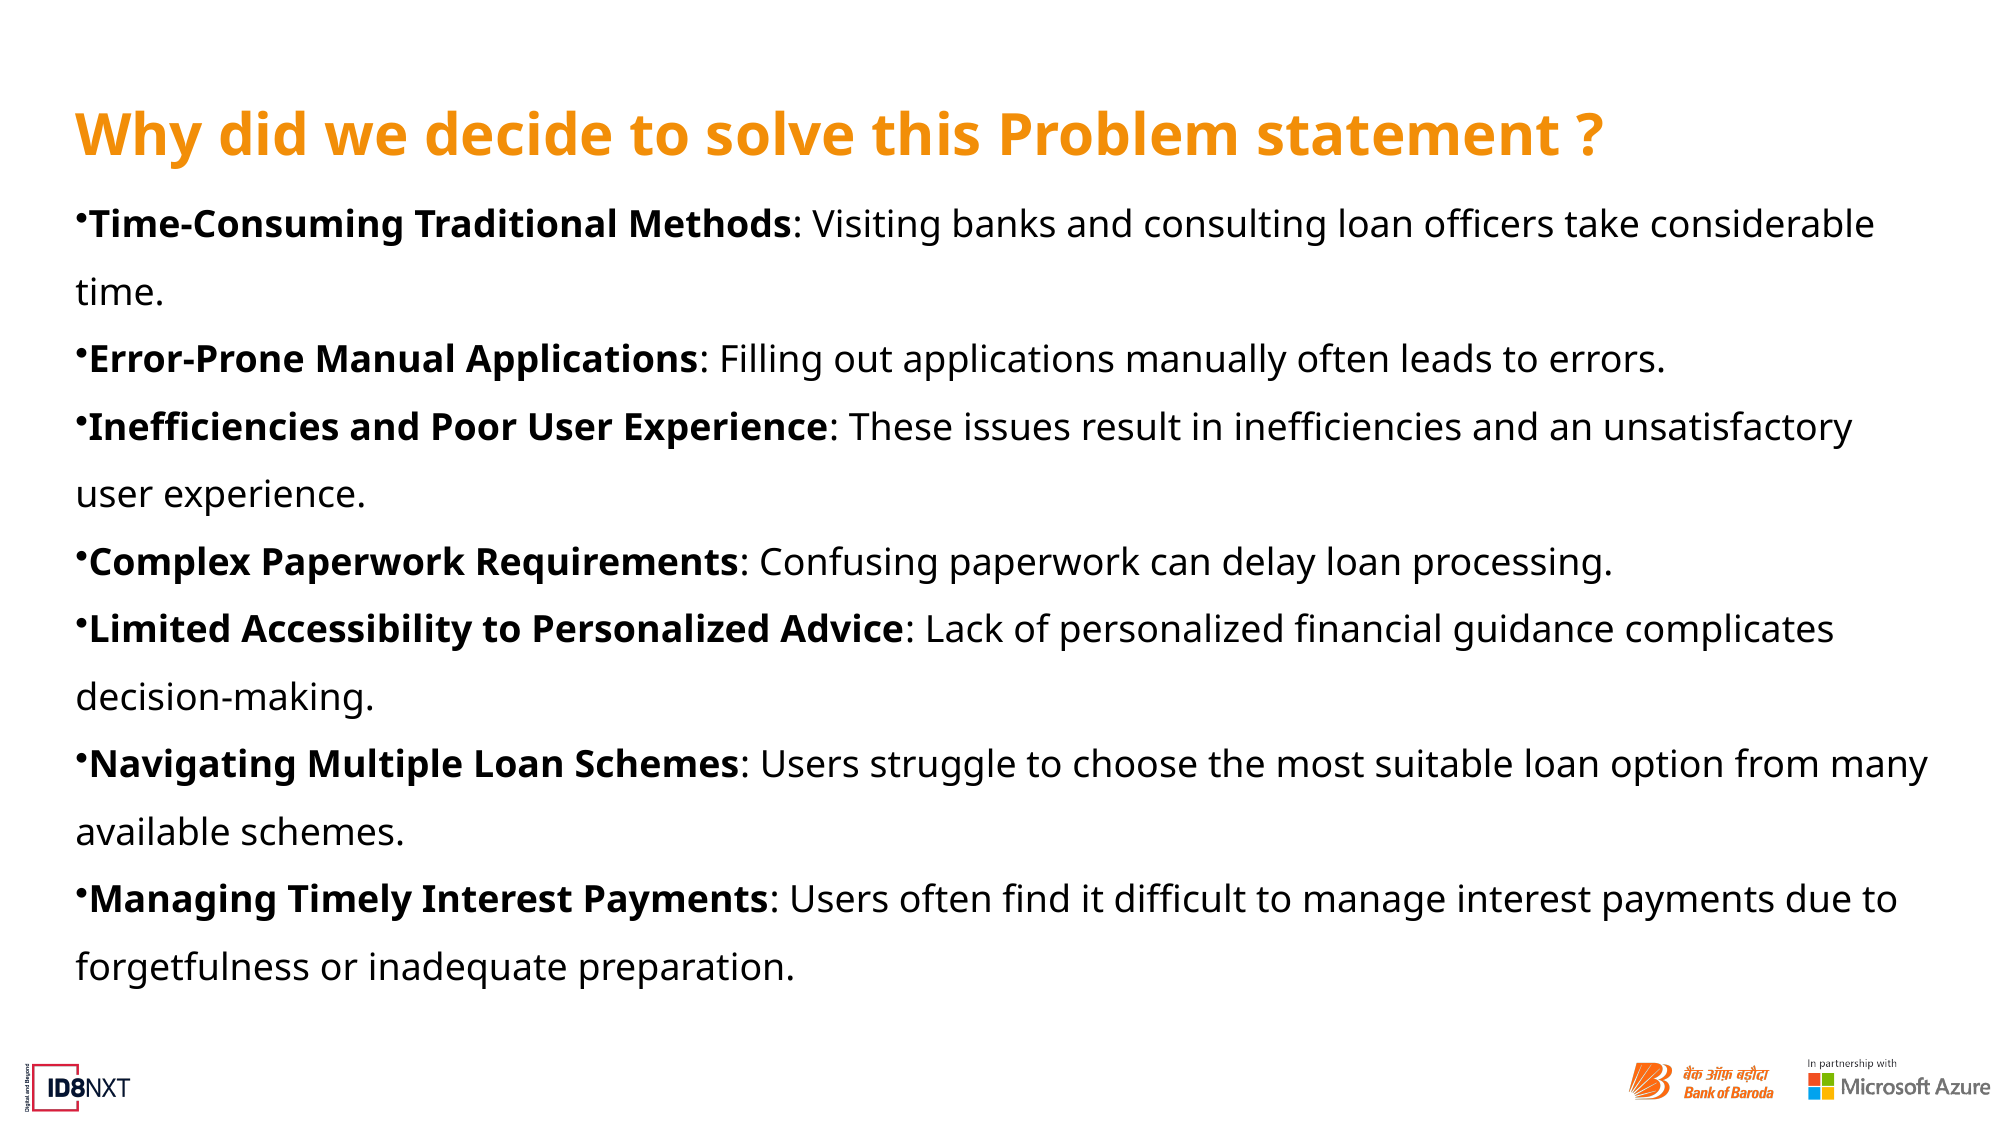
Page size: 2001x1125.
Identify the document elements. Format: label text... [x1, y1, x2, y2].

picture [17, 1052, 138, 1123]
text_box Why did we decide to solve this Problem statement ? [60, 82, 1909, 170]
picture [1628, 1041, 1776, 1125]
picture [1806, 1057, 1992, 1102]
text_box Time-Consuming Traditional Methods: Visiting banks and consulting loan officers take considerable time. Error-Prone Manual Applications: Filling out applications manually often leads to errors. Inefficiencies and Poor User Experience: These issues result in inefficiencies and an unsatisfactory user experience. Complex Paperwork Requirements: Confusing paperwork can delay loan processing. Limited Accessibility to Personalized Advice: Lack of personalized financial guidance complicates decision-making. Navigating Multiple Loan Schemes: Users struggle to choose the most suitable loan option from many available schemes. Managing Timely Interest Payments: Users often find it difficult to manage interest payments due to forgetfulness or inadequate preparation. [60, 170, 1947, 996]
